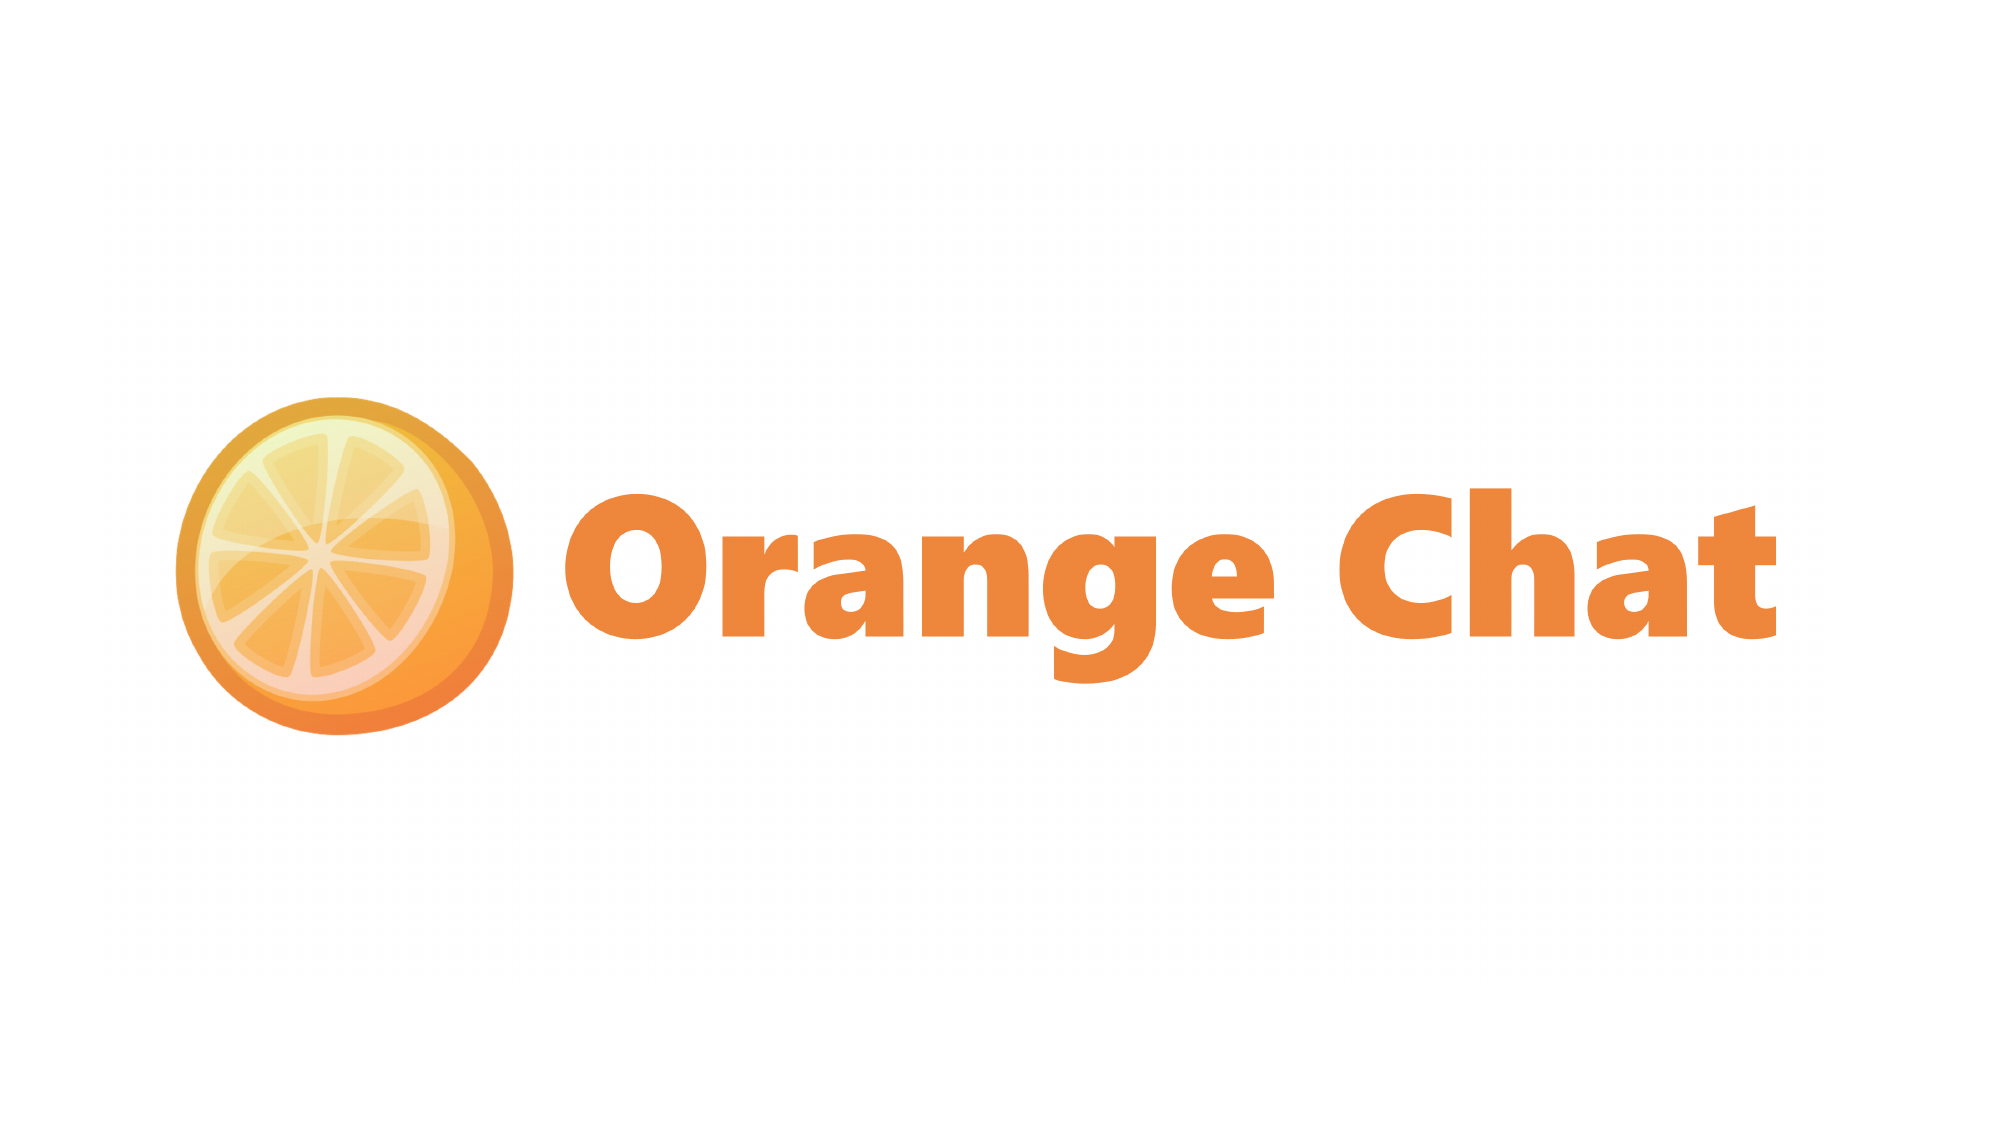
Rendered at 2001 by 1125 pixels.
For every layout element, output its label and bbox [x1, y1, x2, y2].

picture [101, 139, 1827, 986]
